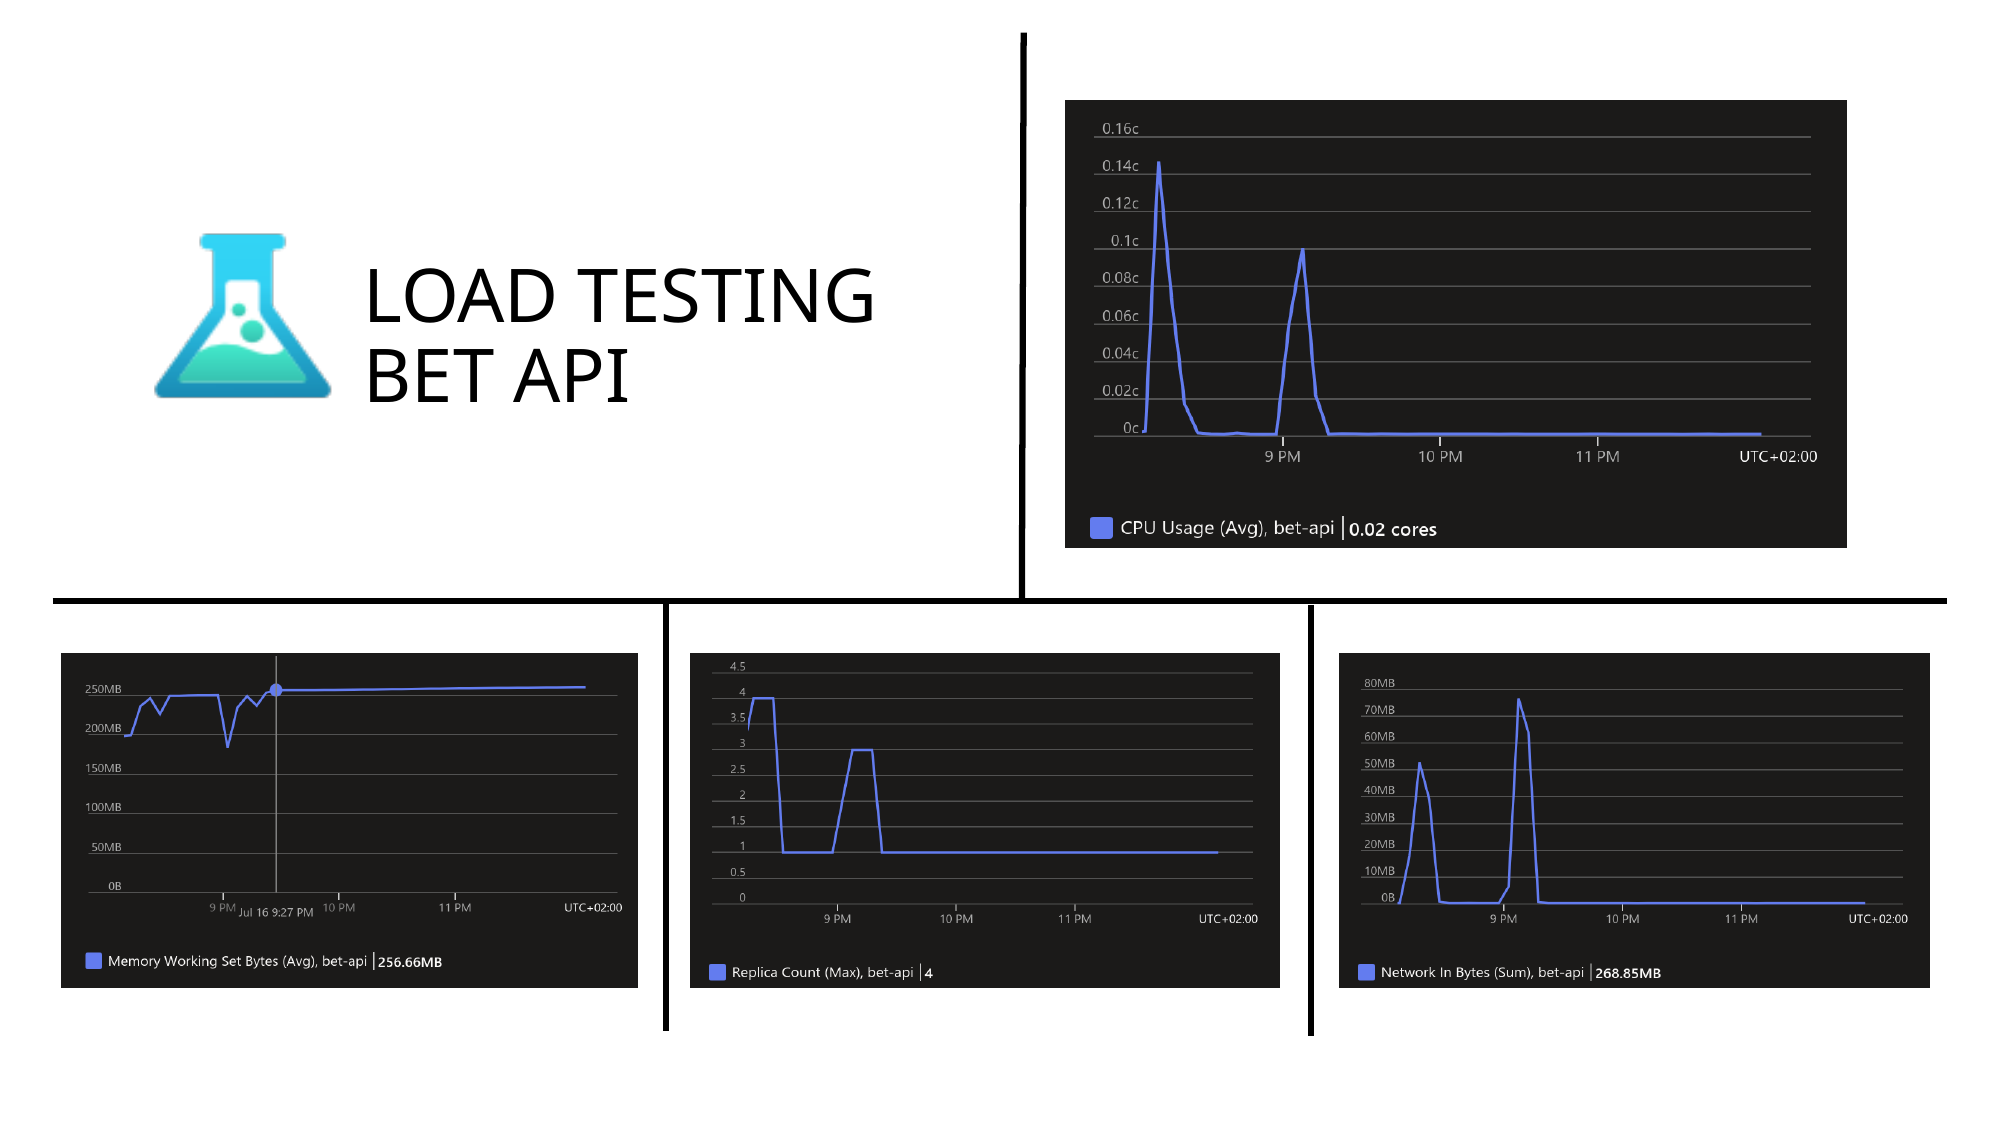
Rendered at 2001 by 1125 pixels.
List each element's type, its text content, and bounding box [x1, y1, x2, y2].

picture [1339, 652, 1931, 989]
picture [61, 652, 638, 989]
picture [153, 229, 334, 404]
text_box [1021, 32, 1025, 603]
picture [689, 652, 1281, 989]
text_box LOAD TESTING BET API [348, 194, 938, 426]
picture [1064, 99, 1848, 548]
